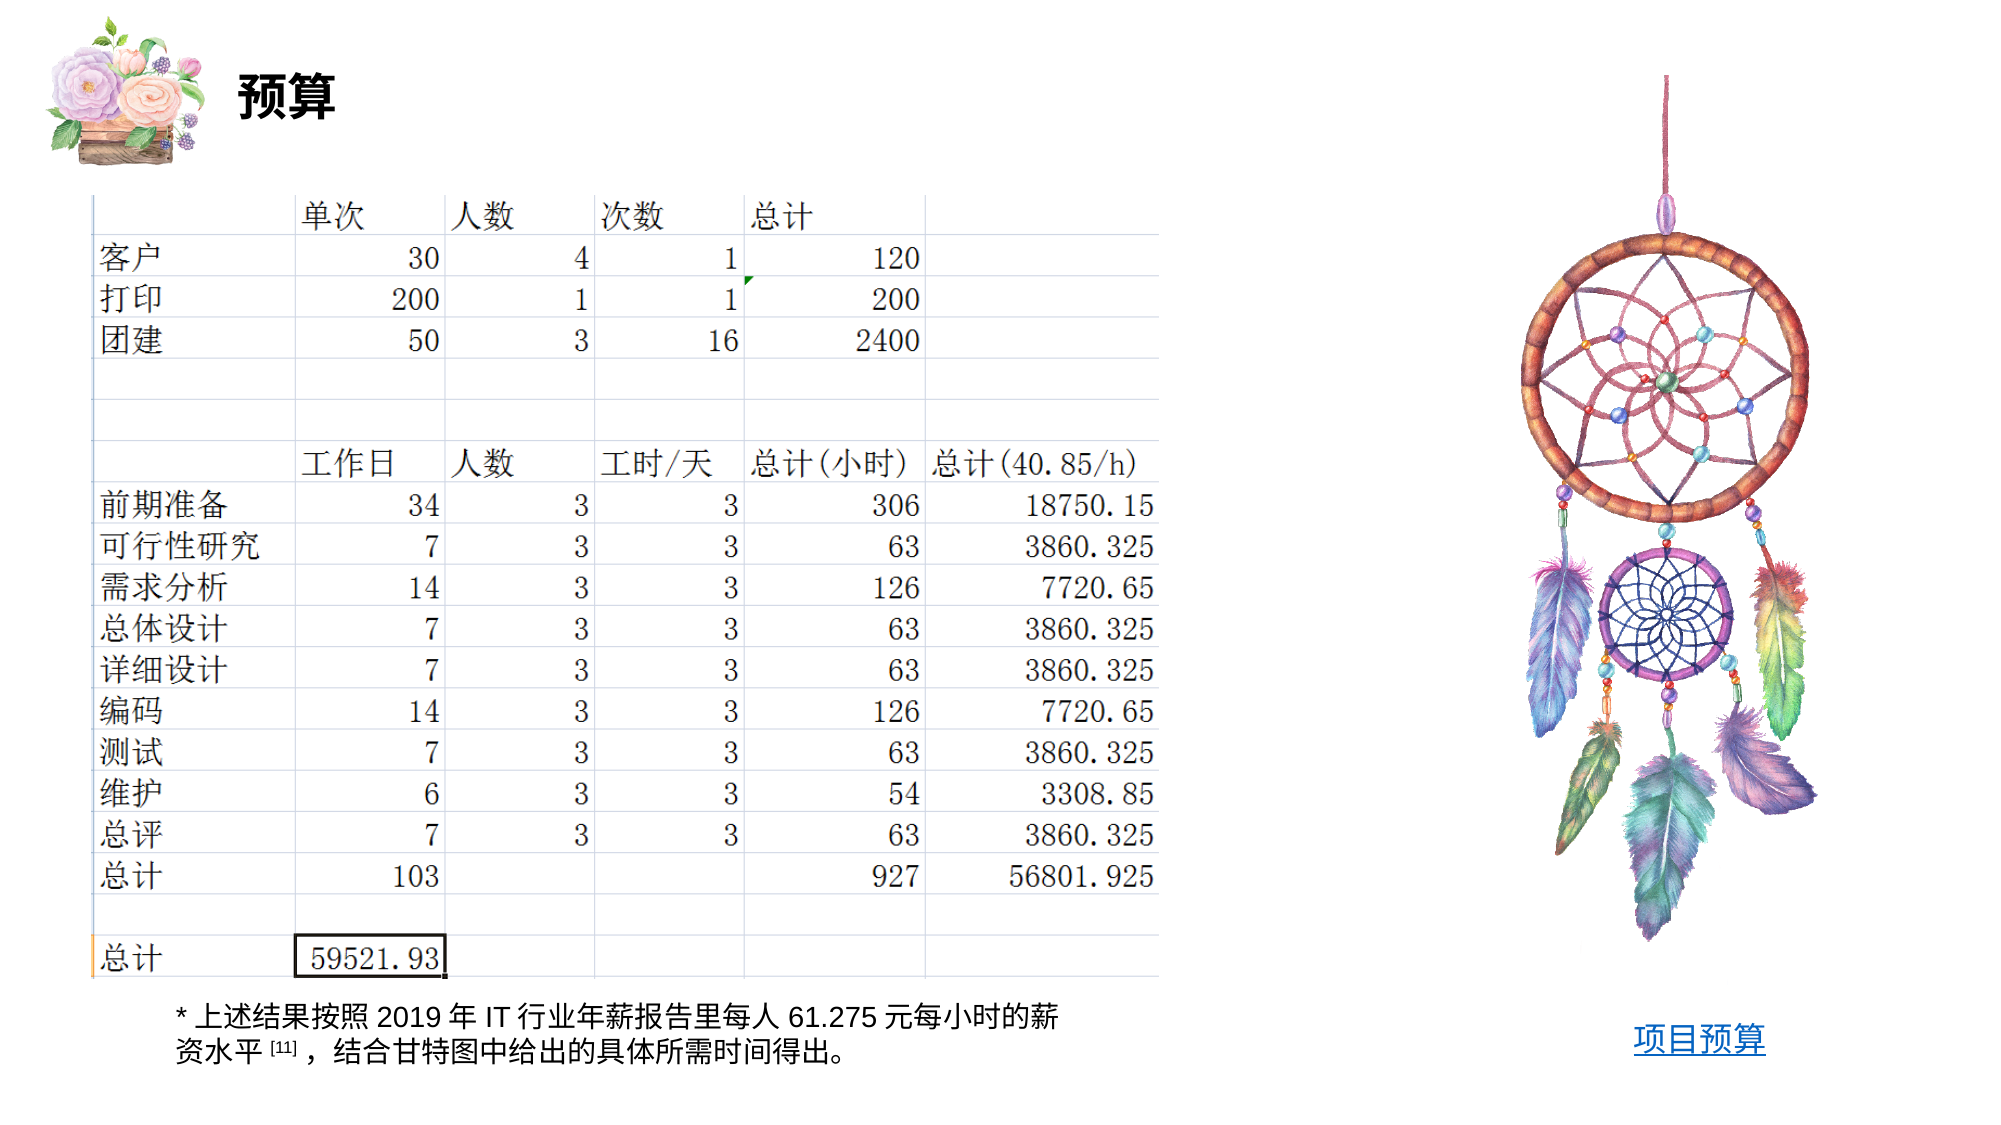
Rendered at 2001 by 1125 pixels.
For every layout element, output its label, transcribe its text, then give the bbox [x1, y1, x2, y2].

picture [26, 0, 1159, 979]
text_box *上述结果按照2019年IT行业年薪报告里每人61.275元每小时的薪资水平[11]，结合甘特图中给出的具体所需时间得出。 [160, 990, 1089, 1076]
text_box 项目预算 [1475, 1010, 1926, 1074]
picture [1475, 75, 1854, 991]
text_box 预算 [228, 57, 934, 133]
